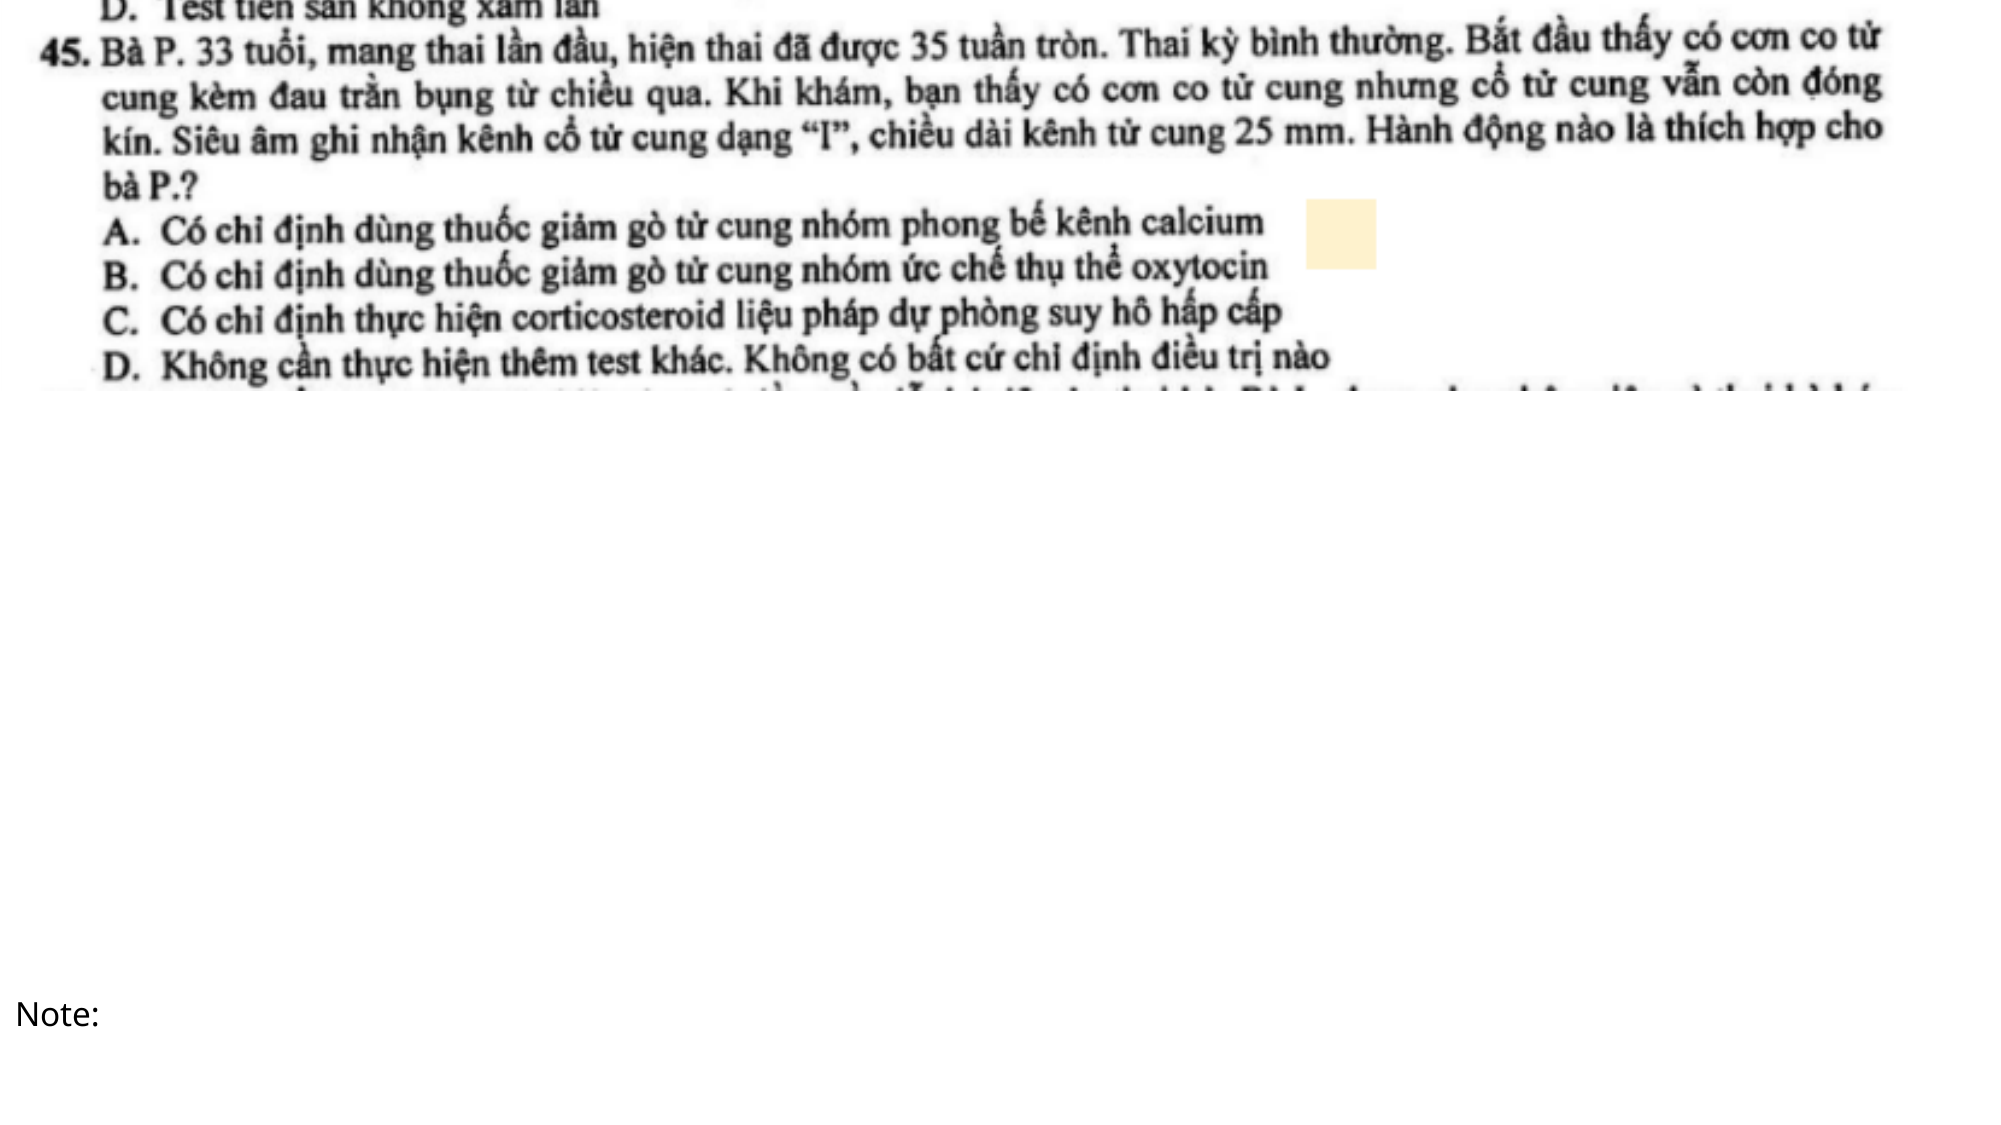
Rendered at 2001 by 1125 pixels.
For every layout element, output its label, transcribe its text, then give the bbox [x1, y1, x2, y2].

picture [0, 0, 1975, 391]
title Note: [0, 907, 1725, 1125]
